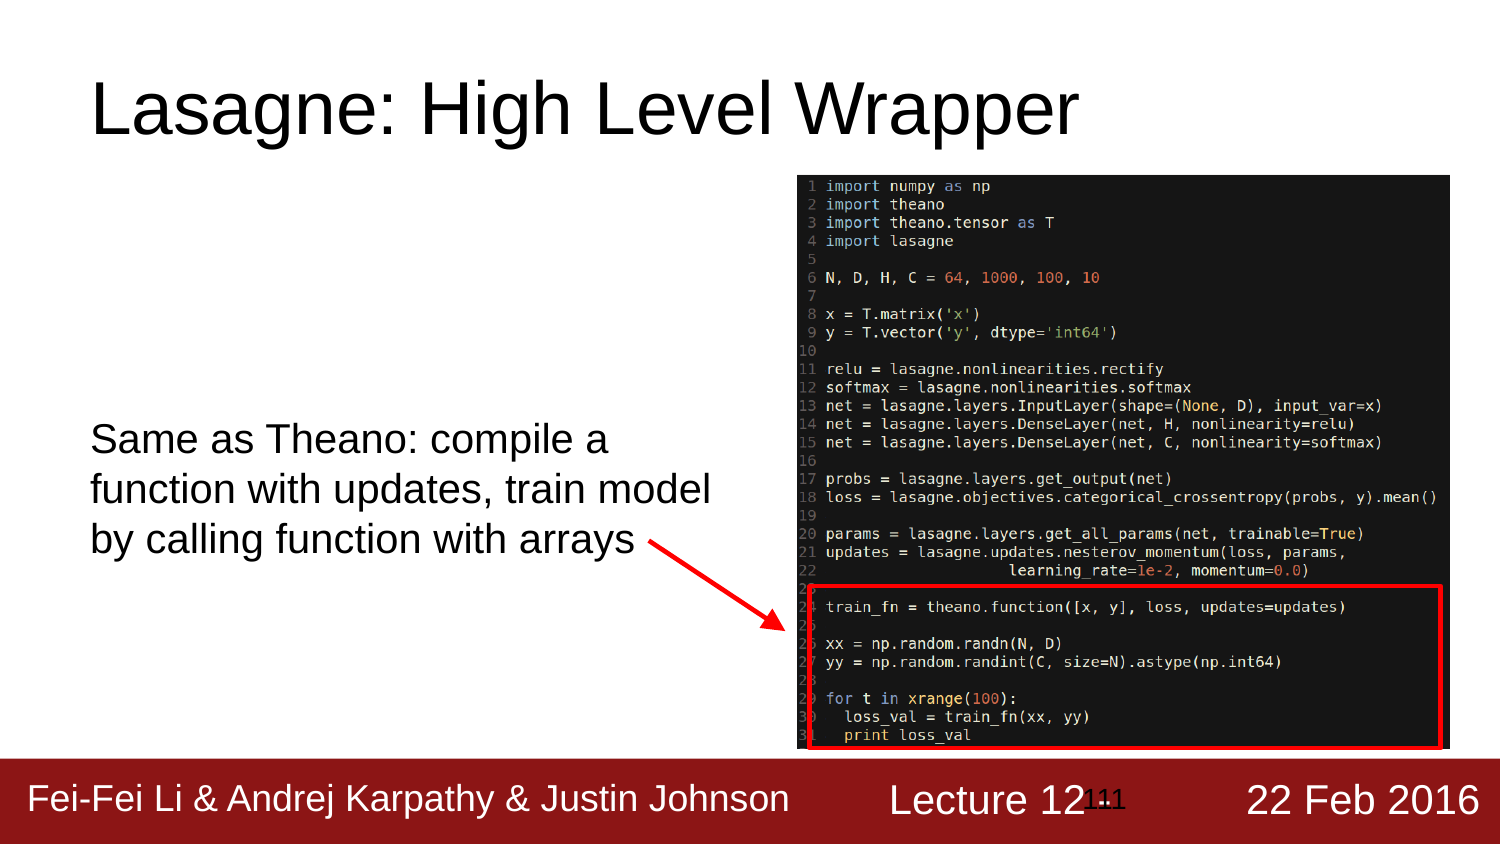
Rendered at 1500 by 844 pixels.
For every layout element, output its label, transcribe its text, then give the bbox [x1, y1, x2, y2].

slide_number ‹#› [1067, 765, 1206, 830]
list Same as Theano: compile a function with updates, train model by calling function with arrays [75, 196, 747, 750]
picture [797, 174, 1450, 749]
title Lasagne: High Level Wrapper [75, 33, 1425, 175]
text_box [648, 540, 786, 632]
